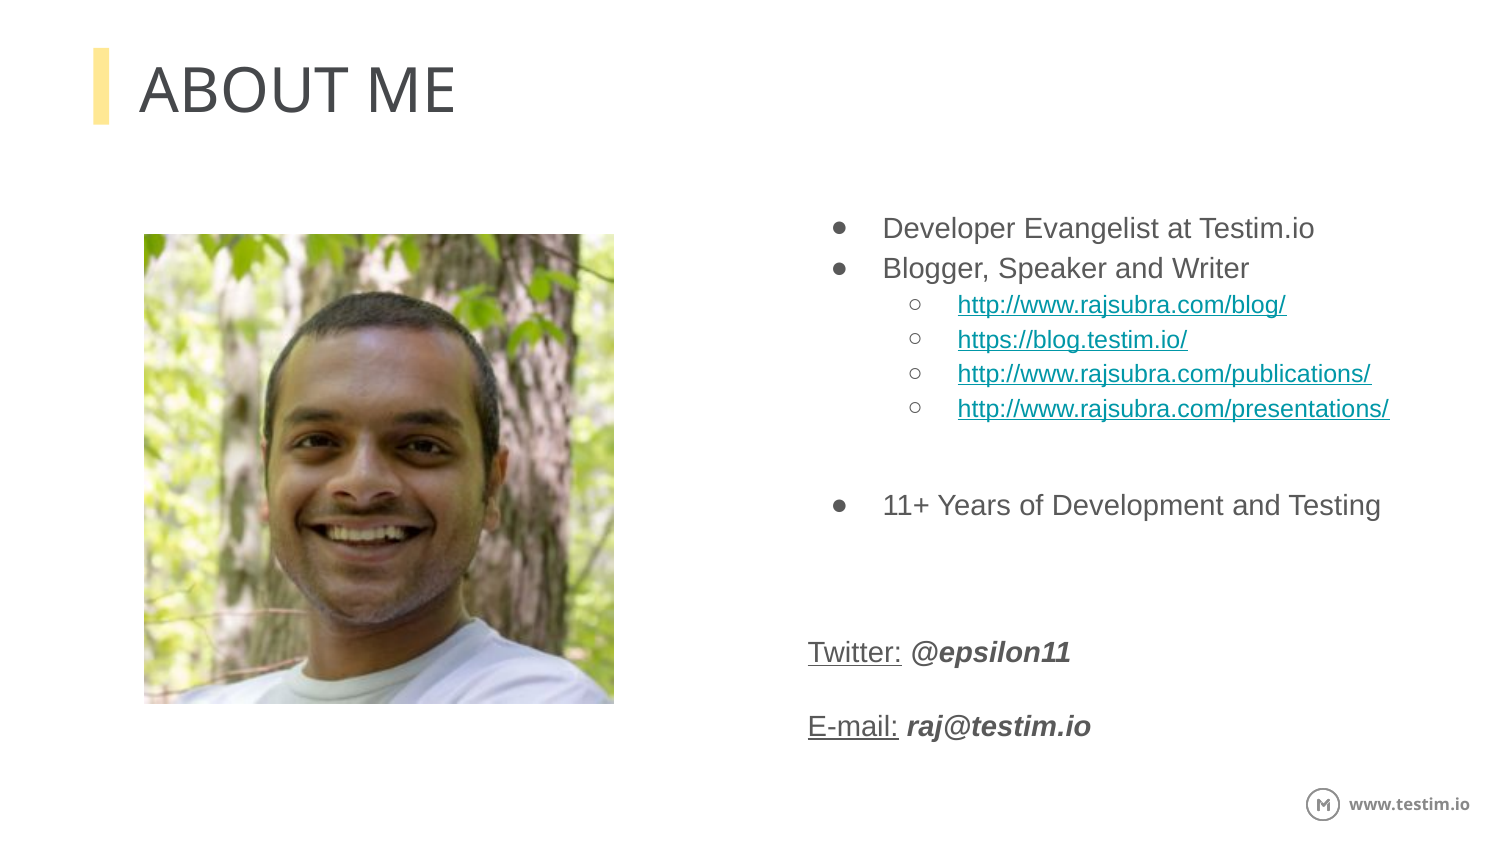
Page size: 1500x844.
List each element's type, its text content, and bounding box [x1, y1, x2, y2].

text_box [1306, 781, 1500, 844]
list Developer Evangelist at Testim.io Blogger, Speaker and Writer http://www.rajsubra.com/blog/ https://blog.testim.io/ http://www.rajsubra.com/publications/ http://www.rajsubra.com/presentations/ 11+ Years of Development and Testing Twitter: @epsilon11 E-mail: raj@testim.io [792, 189, 1449, 750]
text_box ABOUT ME [124, 42, 721, 116]
text_box [93, 47, 110, 125]
picture [144, 234, 614, 704]
